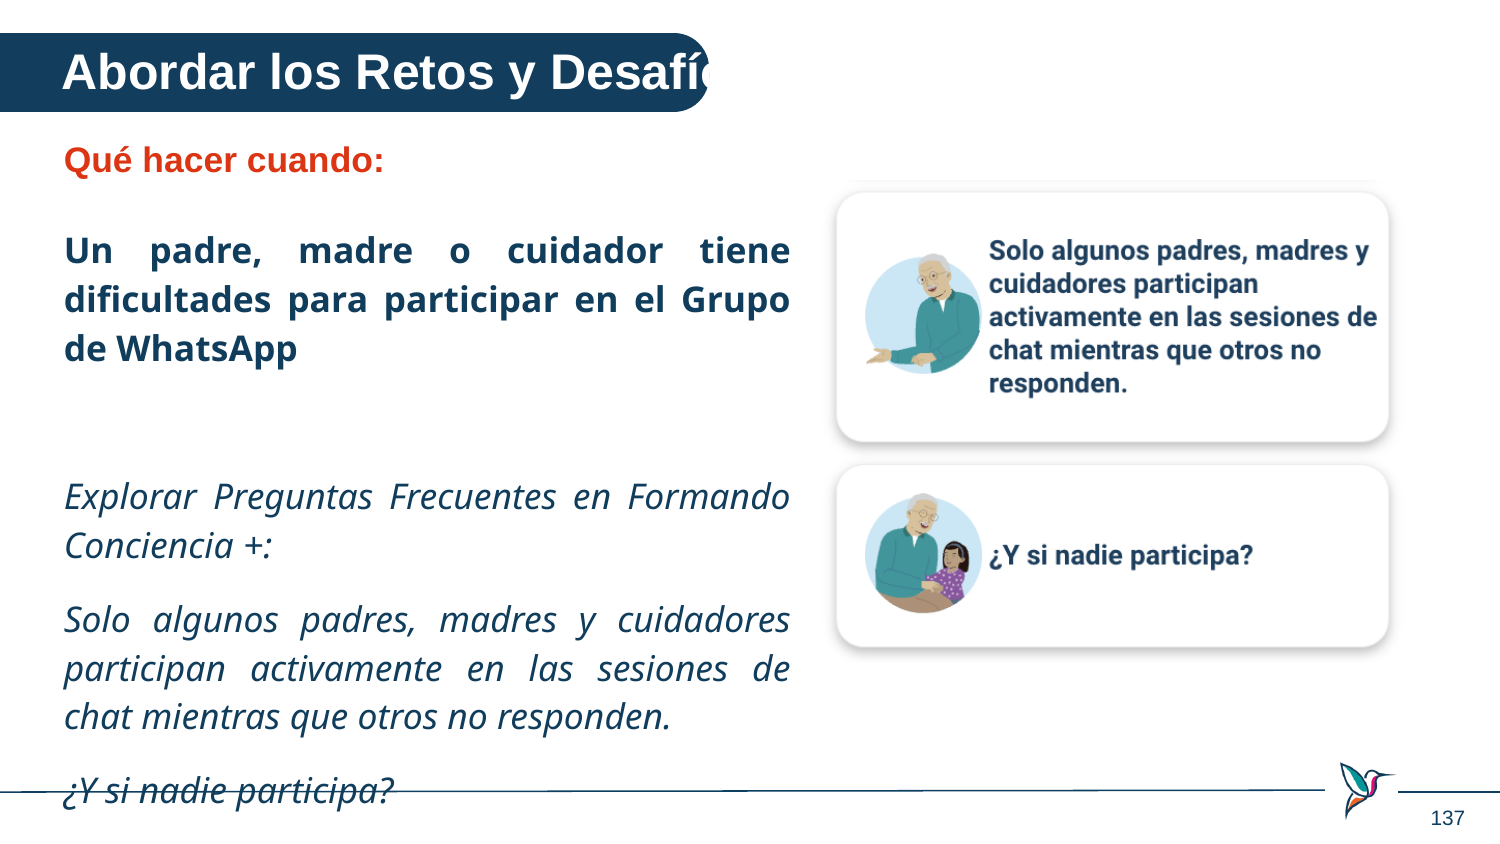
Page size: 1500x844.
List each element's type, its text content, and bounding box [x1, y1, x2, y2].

text_box [0, 33, 691, 112]
text_box Qué hacer cuando: Un padre, madre o cuidador tiene dificultades para participar en el Grupo de WhatsApp Explorar Preguntas Frecuentes en Formando Conciencia +: Solo algunos padres, madres y cuidadores participan activamente en las sesiones de chat mientras que otros no responden. ¿Y si nadie participa? [48, 129, 807, 844]
picture [1338, 759, 1398, 823]
text_box Abordar los Retos y Desafíos [46, 32, 1135, 108]
picture [806, 180, 1440, 664]
